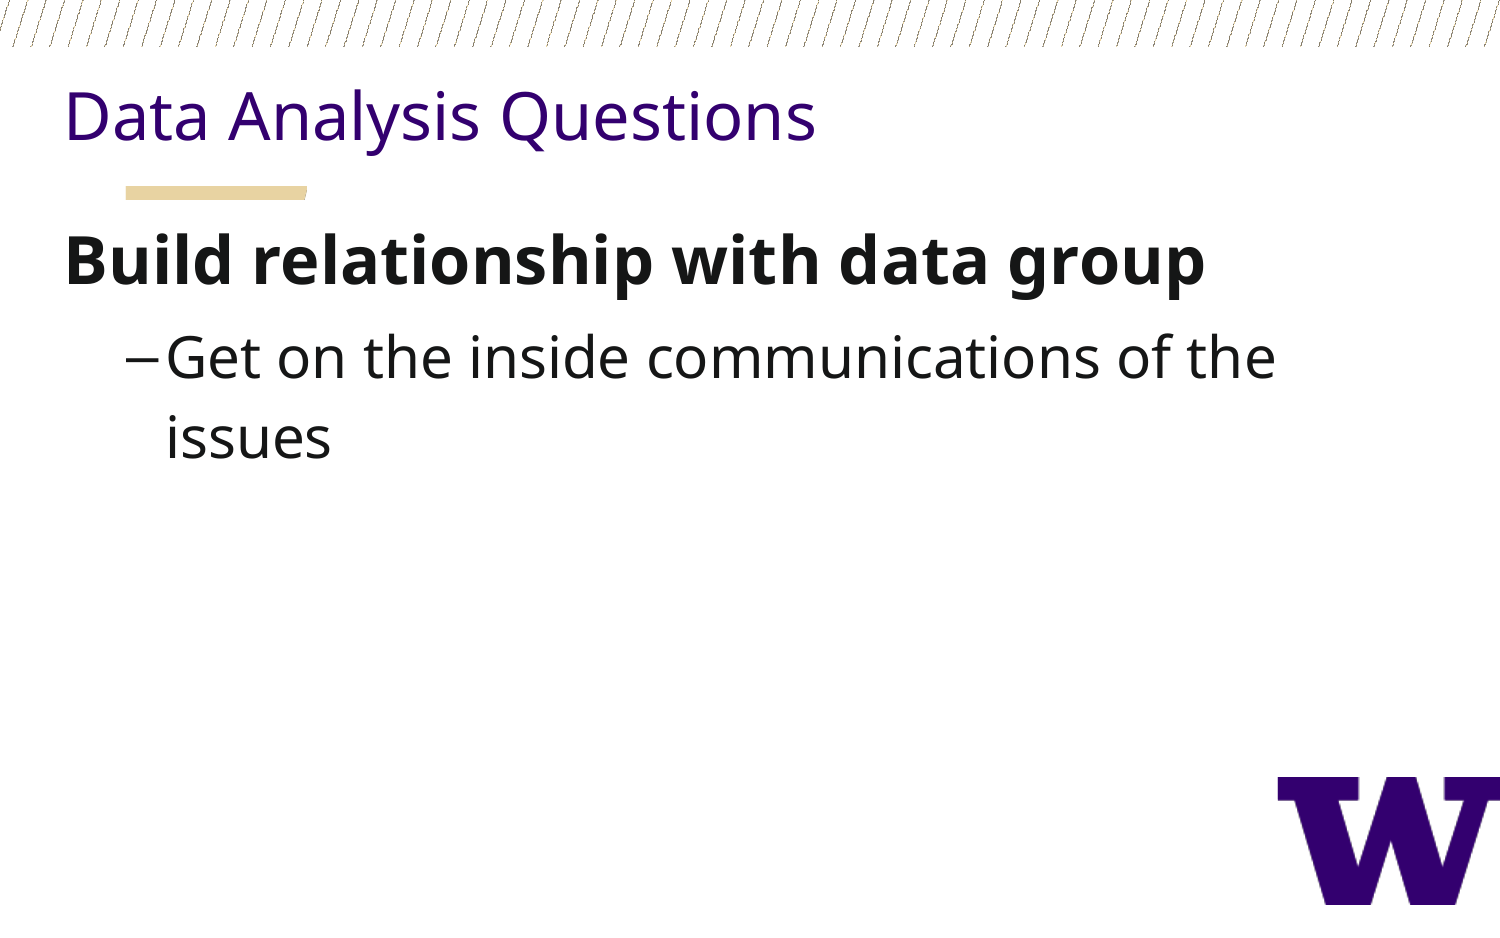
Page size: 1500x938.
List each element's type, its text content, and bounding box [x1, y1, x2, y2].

picture [0, 0, 1500, 47]
list Build relationship with data group Get on the inside communications of the issues [48, 199, 1453, 778]
list Data Analysis Questions [48, 37, 1453, 199]
